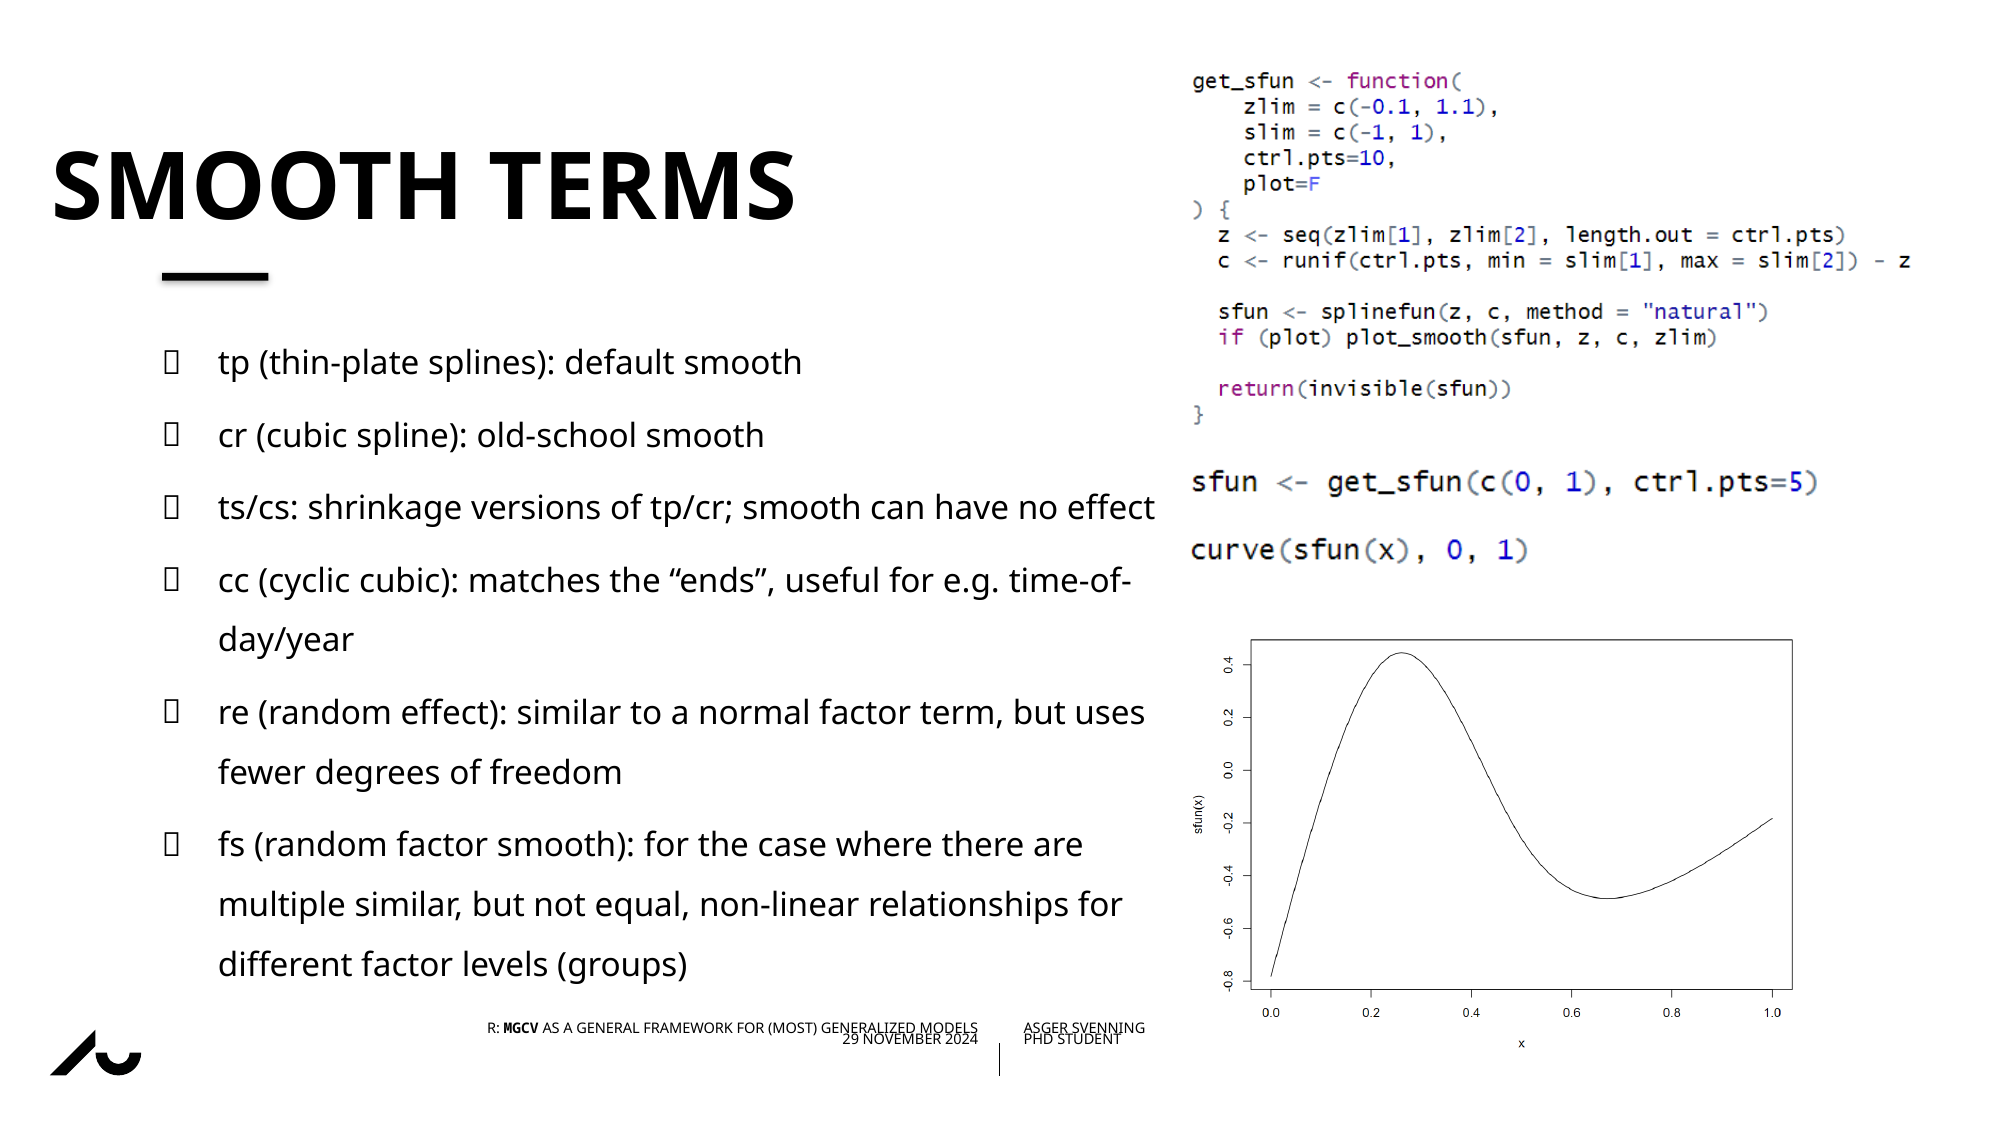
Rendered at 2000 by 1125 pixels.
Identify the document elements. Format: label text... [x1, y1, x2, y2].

list tp (thin-plate splines): default smooth cr (cubic spline): old-school smooth ts/cs: shrinkage versions of tp/cr; smooth can have no effect cc (cyclic cubic): matches the “ends”, useful for e.g. time-of-day/year re (random effect): similar to a normal factor term, but uses fewer degrees of freedom fs (random factor smooth): for the case where there are multiple similar, but not equal, non-linear relationships for different factor levels (groups) [161, 321, 1178, 968]
picture [1188, 577, 1824, 1068]
picture [1188, 69, 1921, 430]
title SMOOTH TERMS [51, 24, 1948, 240]
picture [1188, 466, 1824, 569]
